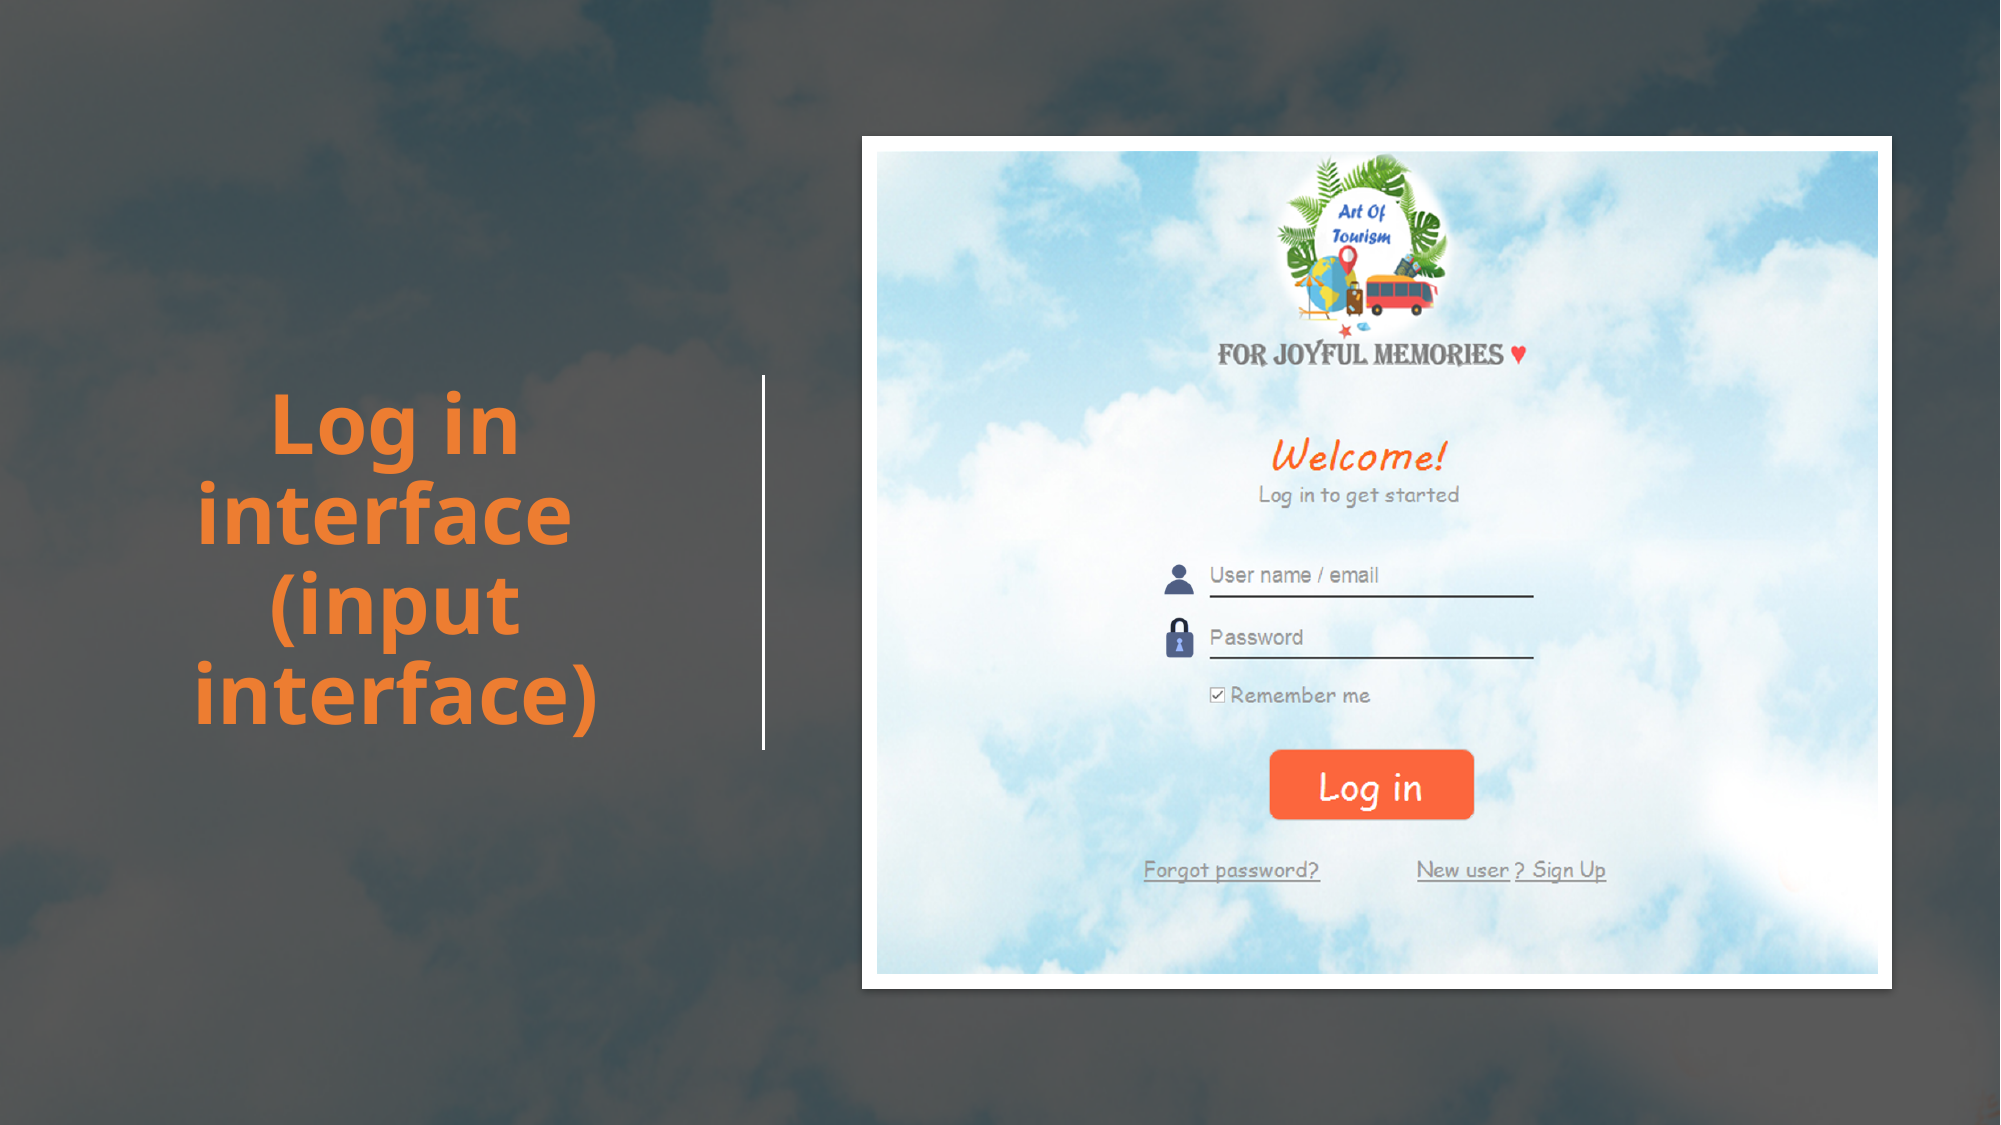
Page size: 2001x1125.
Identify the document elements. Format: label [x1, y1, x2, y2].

picture [0, 0, 2000, 1125]
list [876, 150, 1878, 975]
